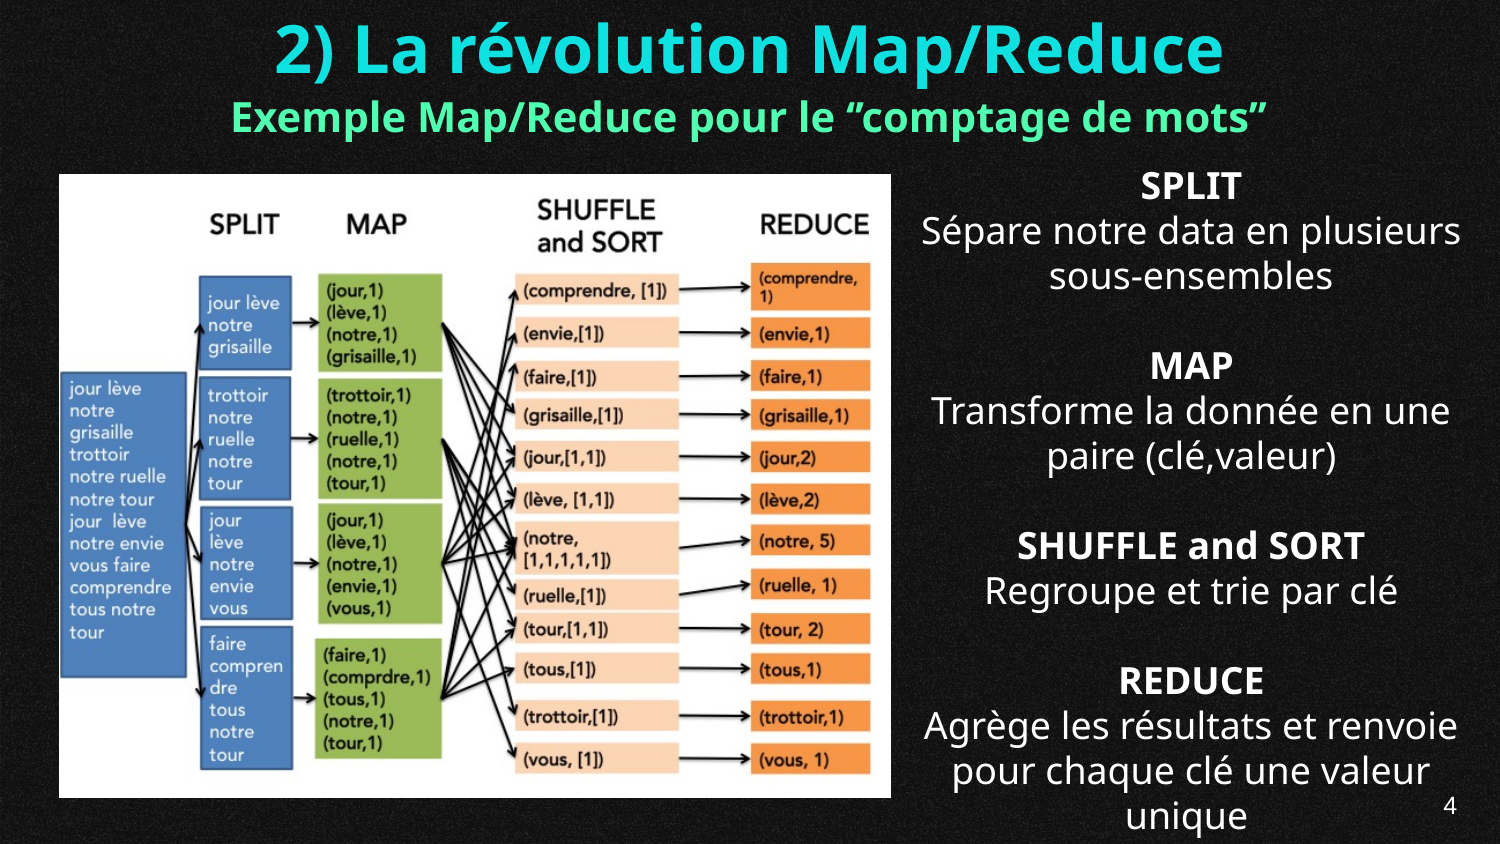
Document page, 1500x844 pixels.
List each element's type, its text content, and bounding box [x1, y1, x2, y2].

text_box SPLIT Sépare notre data en plusieurs sous-ensembles MAP Transforme la donnée en une paire (clé,valeur) SHUFFLE and SORT Regroupe et trie par clé REDUCE Agrège les résultats et renvoie pour chaque clé une valeur unique [904, 146, 1479, 761]
picture [59, 174, 892, 799]
text_box Exemple Map/Reduce pour le ‘’comptage de mots’’ [0, 75, 1499, 154]
text_box 2) La révolution Map/Reduce [0, 0, 1500, 113]
